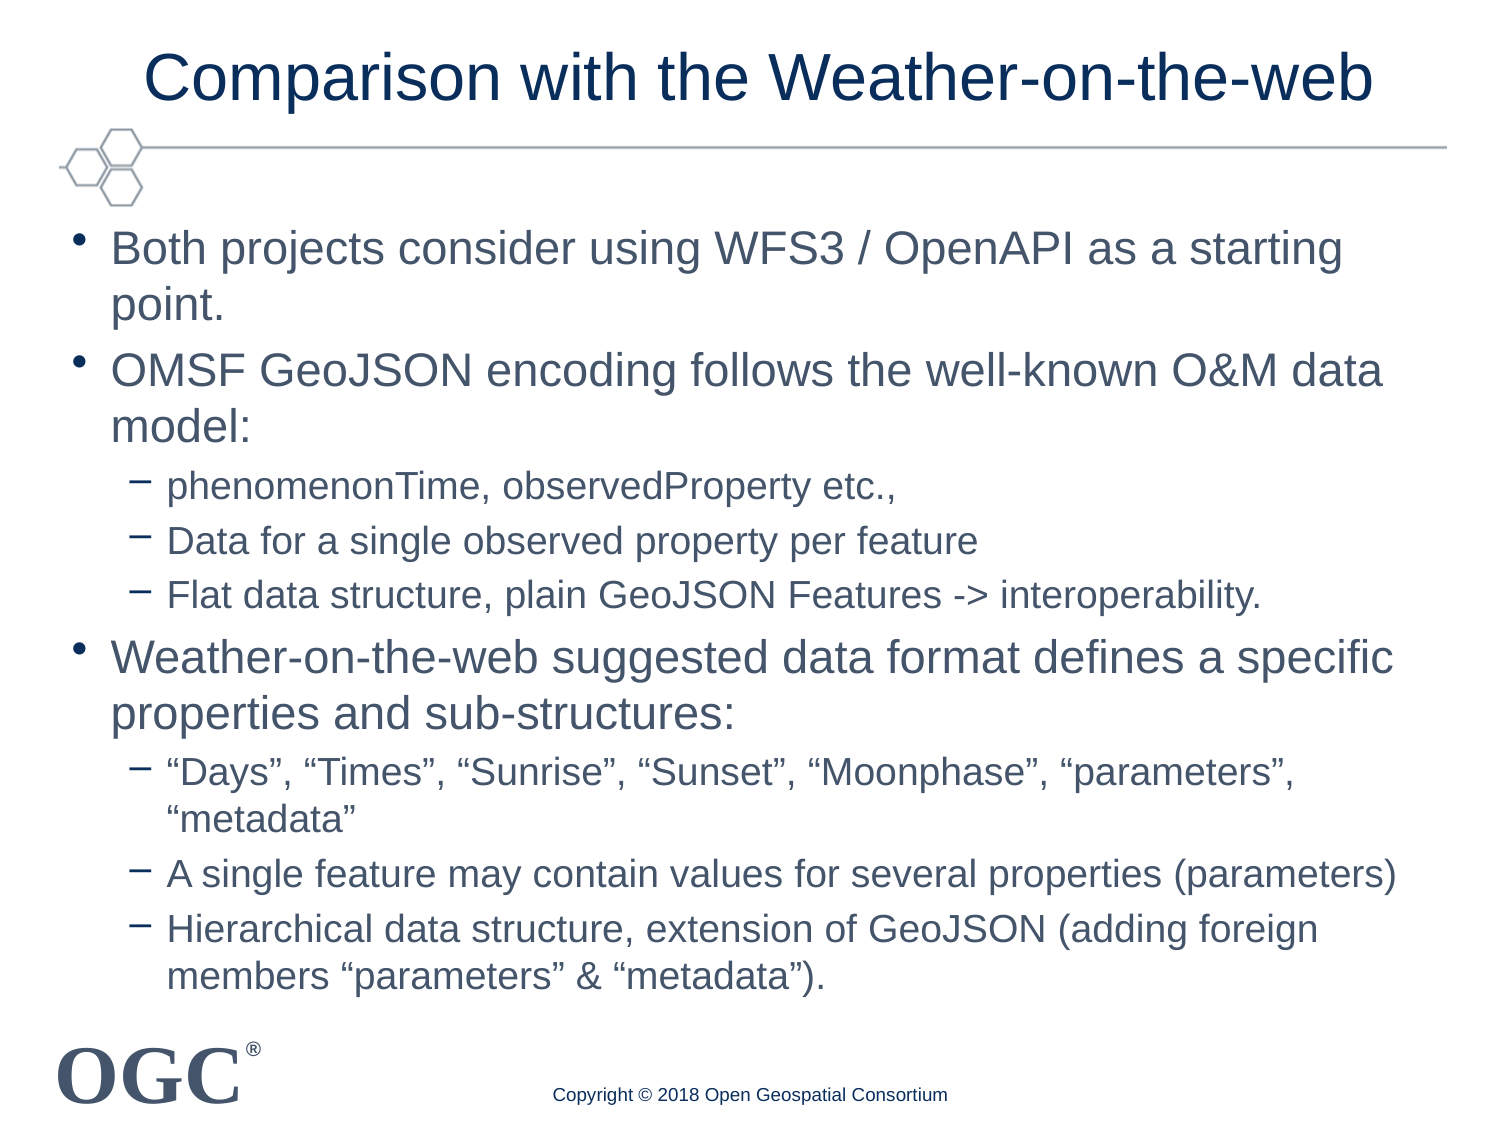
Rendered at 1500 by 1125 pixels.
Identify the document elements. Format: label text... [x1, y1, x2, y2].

footer Copyright © 2018 Open Geospatial Consortium [487, 1074, 1013, 1113]
list Both projects consider using WFS3 / OpenAPI as a starting point. OMSF GeoJSON encoding follows the well-known O&M data model: phenomenonTime, observedProperty etc., Data for a single observed property per feature Flat data structure, plain GeoJSON Features -> interoperability. Weather-on-the-web suggested data format defines a specific properties and sub-structures: “Days”, “Times”, “Sunrise”, “Sunset”, “Moonphase”, “parameters”, “metadata” A single feature may contain values for several properties (parameters) Hierarchical data structure, extension of GeoJSON (adding foreign members “parameters” & “metadata”). [56, 209, 1445, 1013]
title Comparison with the Weather-on-the-web [37, 22, 1463, 136]
picture [59, 136, 1447, 208]
